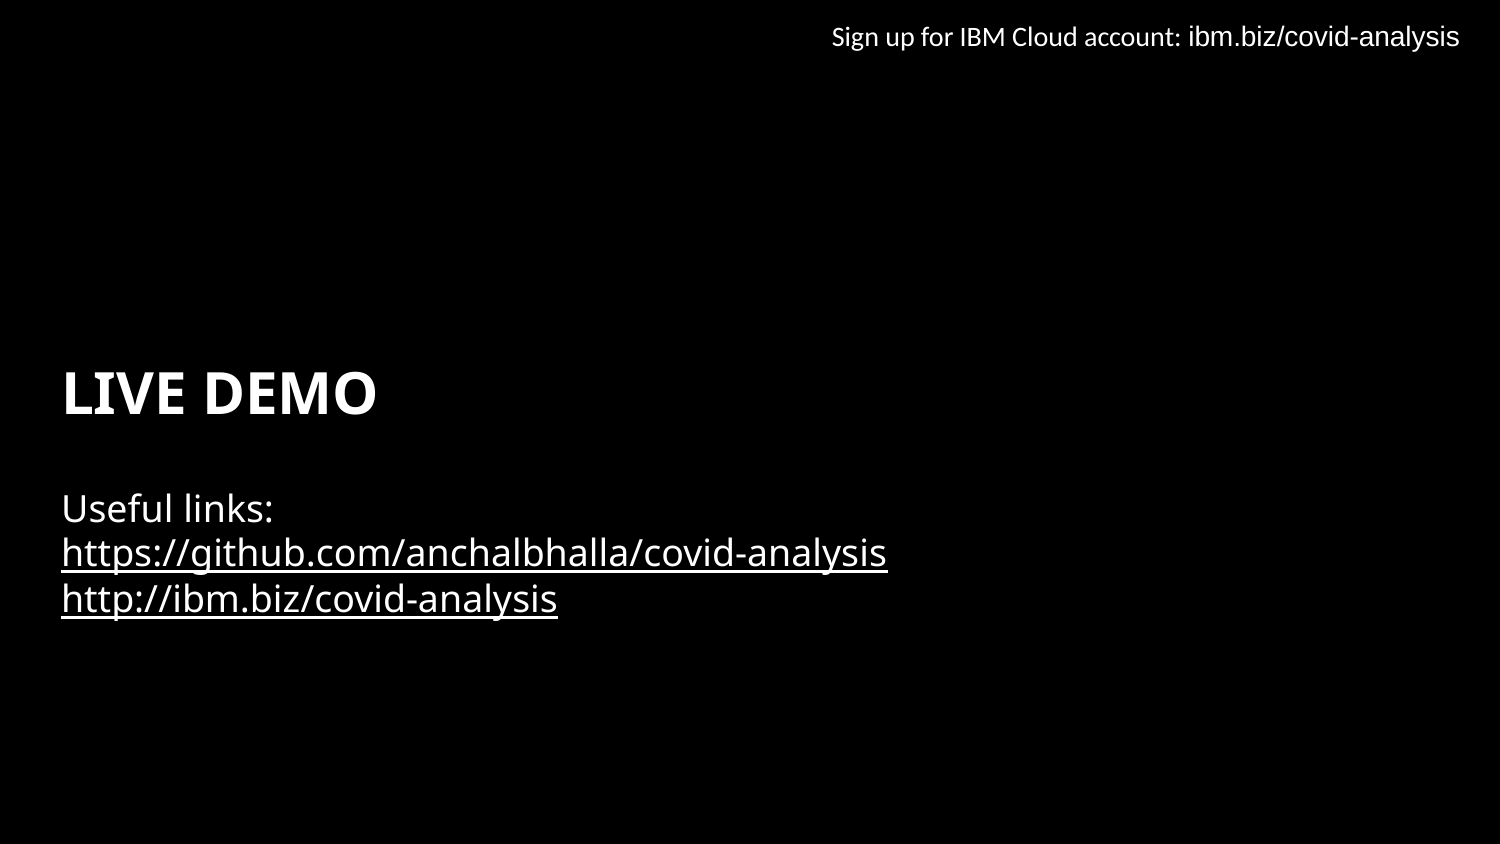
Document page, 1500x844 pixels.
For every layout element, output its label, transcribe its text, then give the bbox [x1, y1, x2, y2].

text_box LIVE DEMO Useful links: https://github.com/anchalbhalla/covid-analysis http://ibm.biz/covid-analysis [60, 363, 1439, 480]
text_box Sign up for IBM Cloud account: ibm.biz/covid-analysis [817, 10, 1500, 93]
